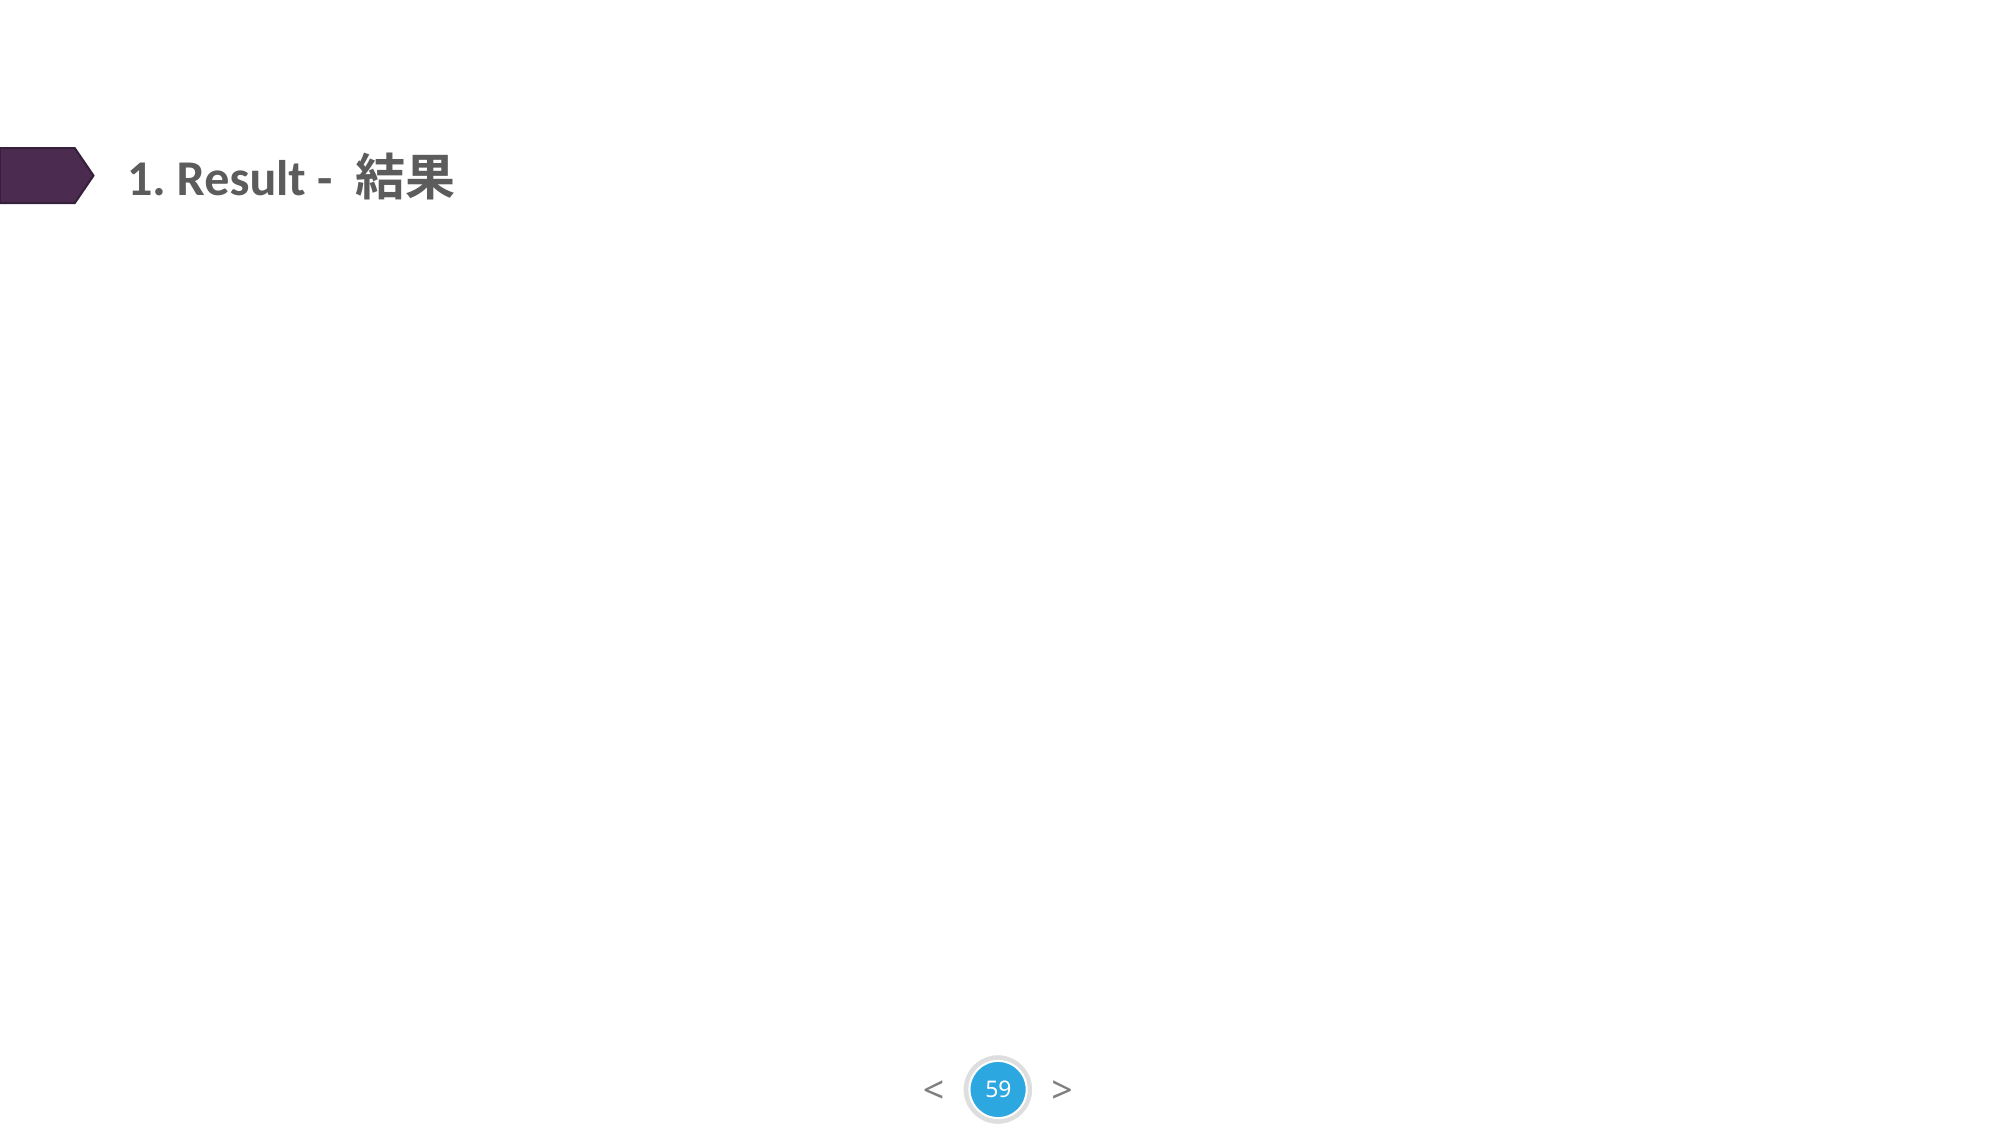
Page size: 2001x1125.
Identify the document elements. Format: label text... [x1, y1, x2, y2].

text_box 59 [962, 1067, 1035, 1114]
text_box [0, 137, 467, 214]
